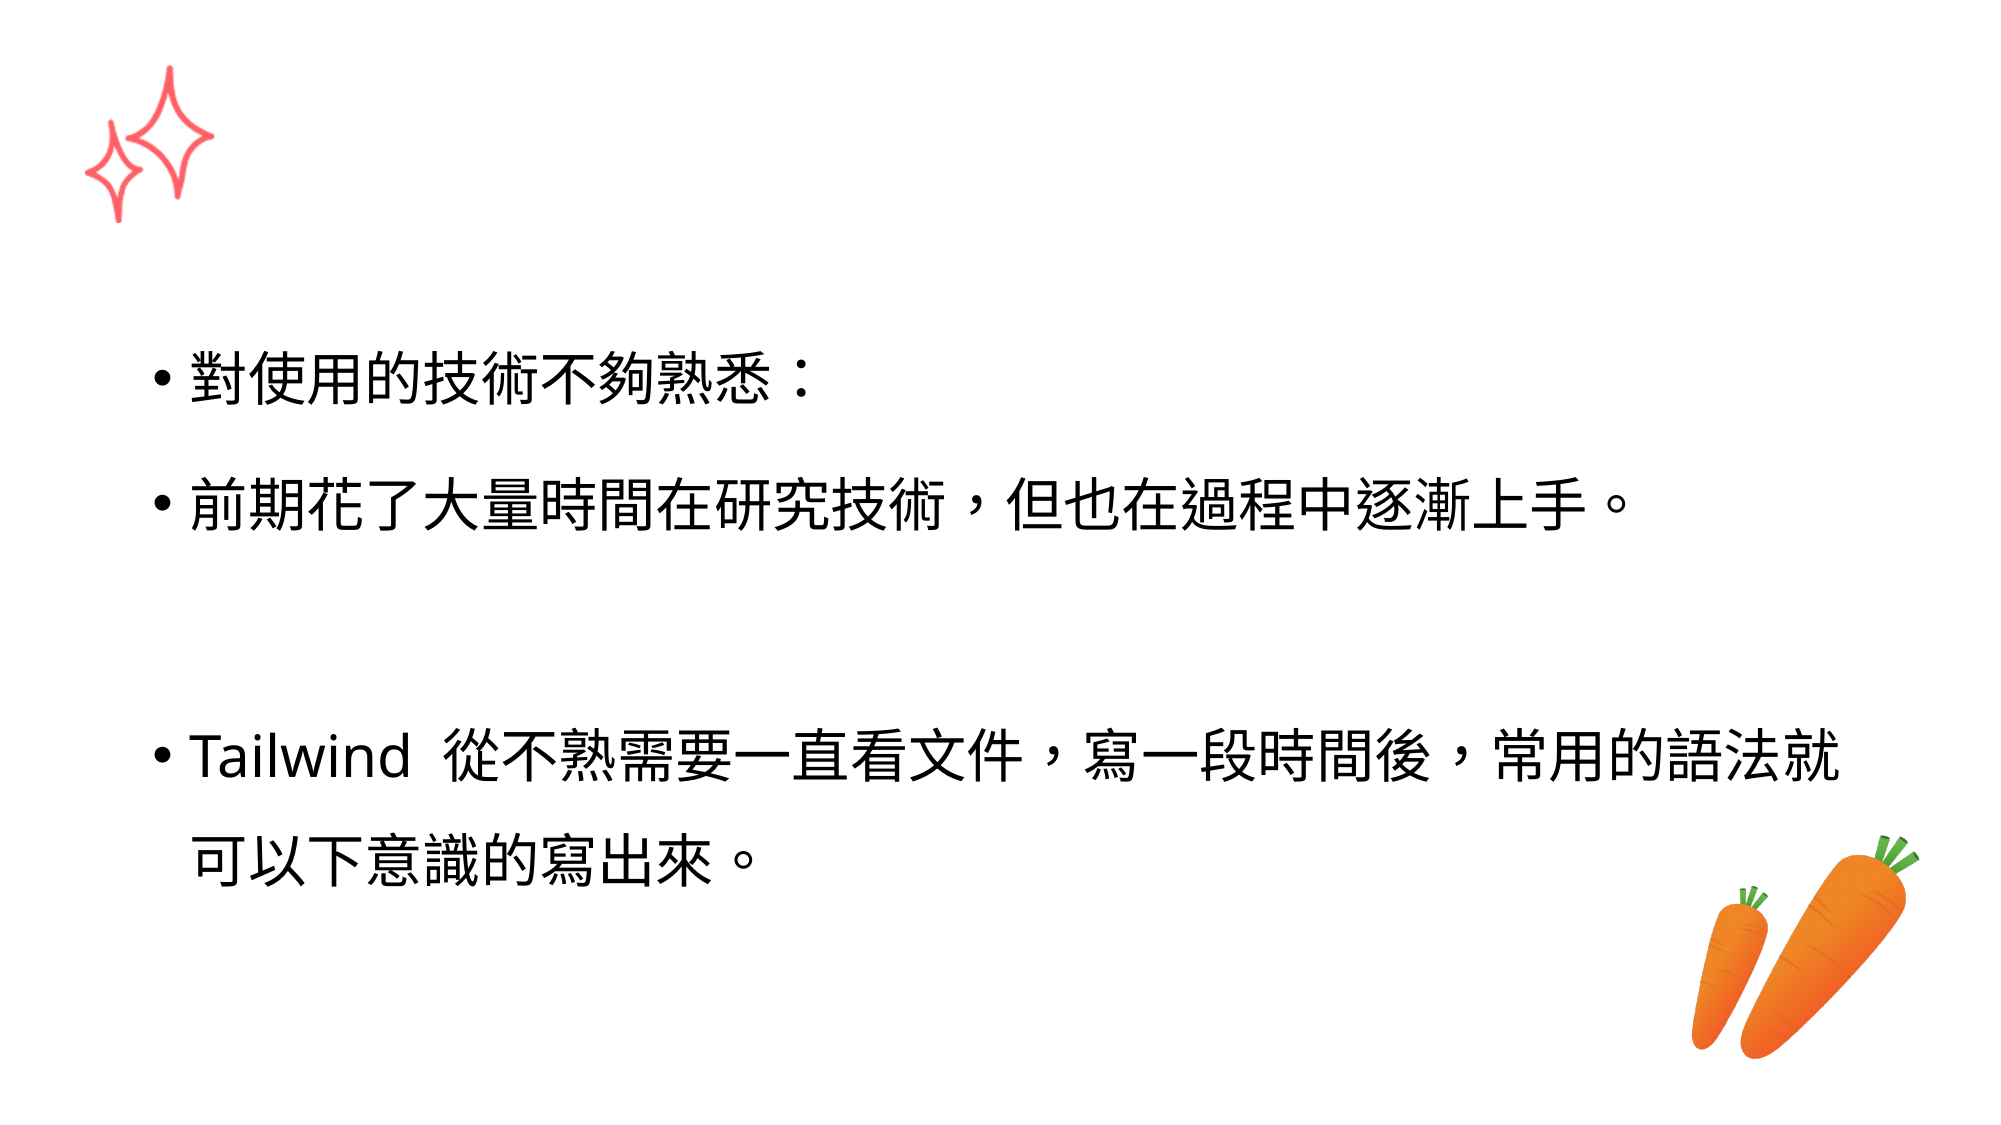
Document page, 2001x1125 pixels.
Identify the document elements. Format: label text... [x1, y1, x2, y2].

picture [1674, 815, 1940, 1082]
list 對使用的技術不夠熟悉： 前期花了大量時間在研究技術，但也在過程中逐漸上手。 Tailwind 從不熟需要一直看文件，寫一段時間後，常用的語法就可以下意識的寫出來。 [137, 299, 1863, 1014]
picture [85, 59, 230, 223]
